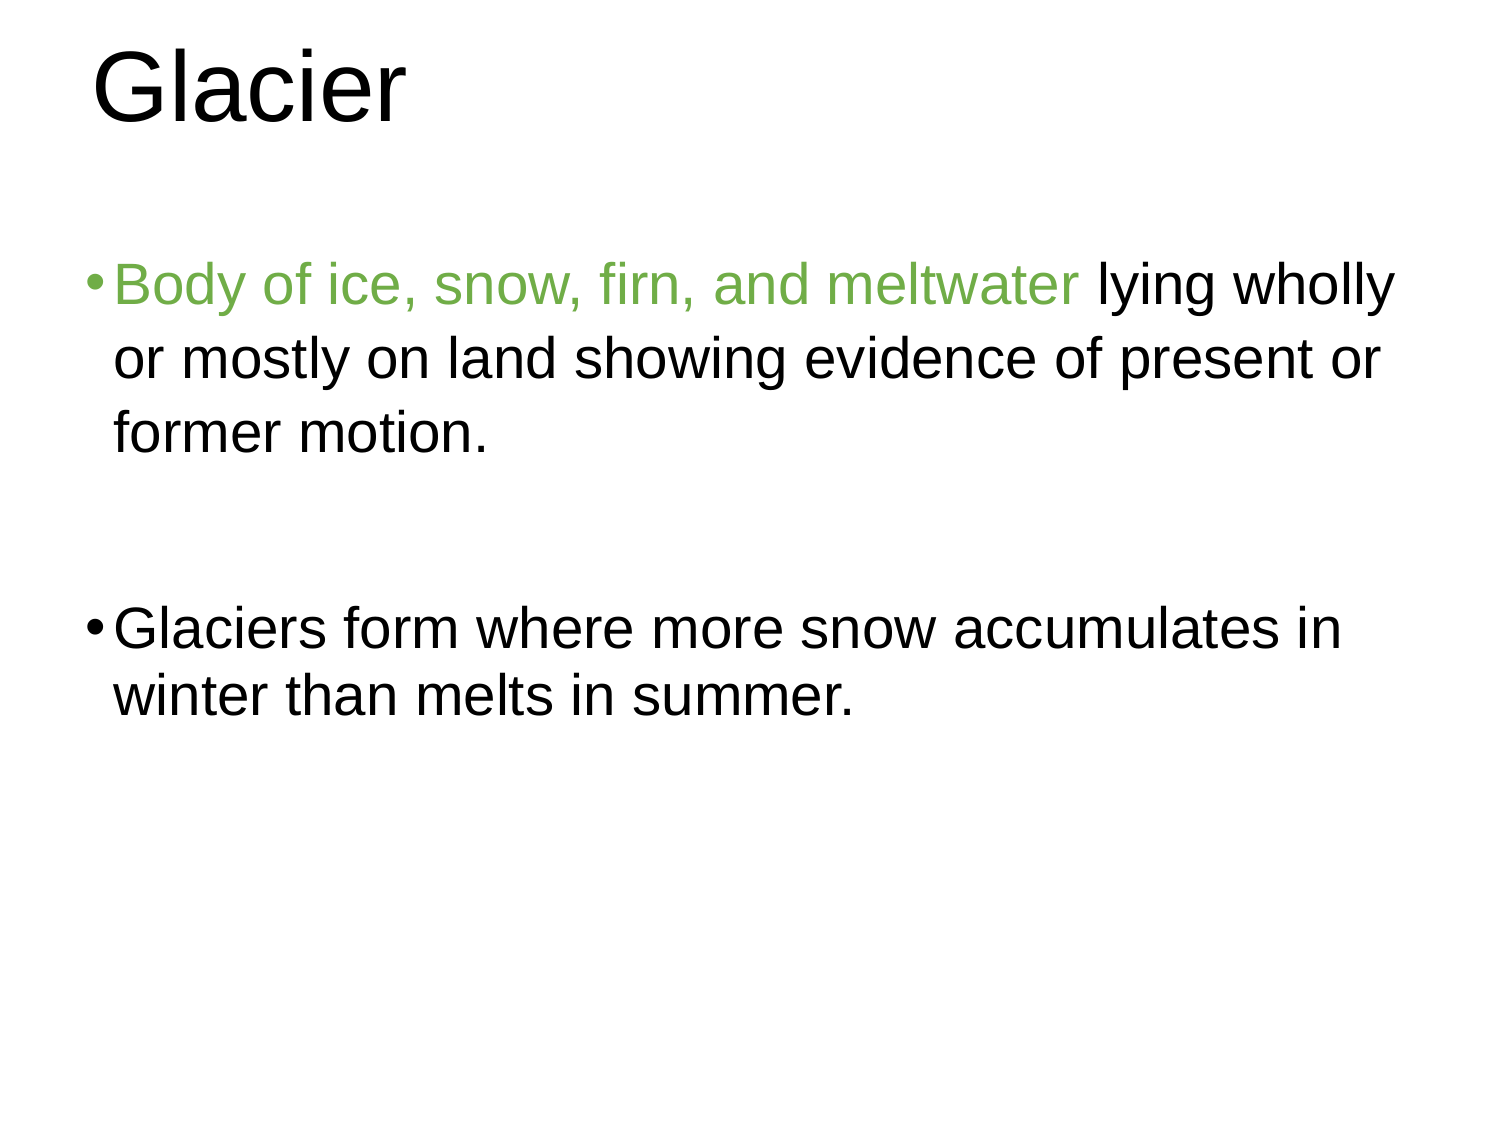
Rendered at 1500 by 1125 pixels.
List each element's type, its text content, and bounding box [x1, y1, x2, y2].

list Body of ice, snow, firn, and meltwater lying wholly or mostly on land showing evidence of present or former motion. Glaciers form where more snow accumulates in winter than melts in summer. [75, 237, 1446, 884]
title Glacier [76, 30, 514, 144]
